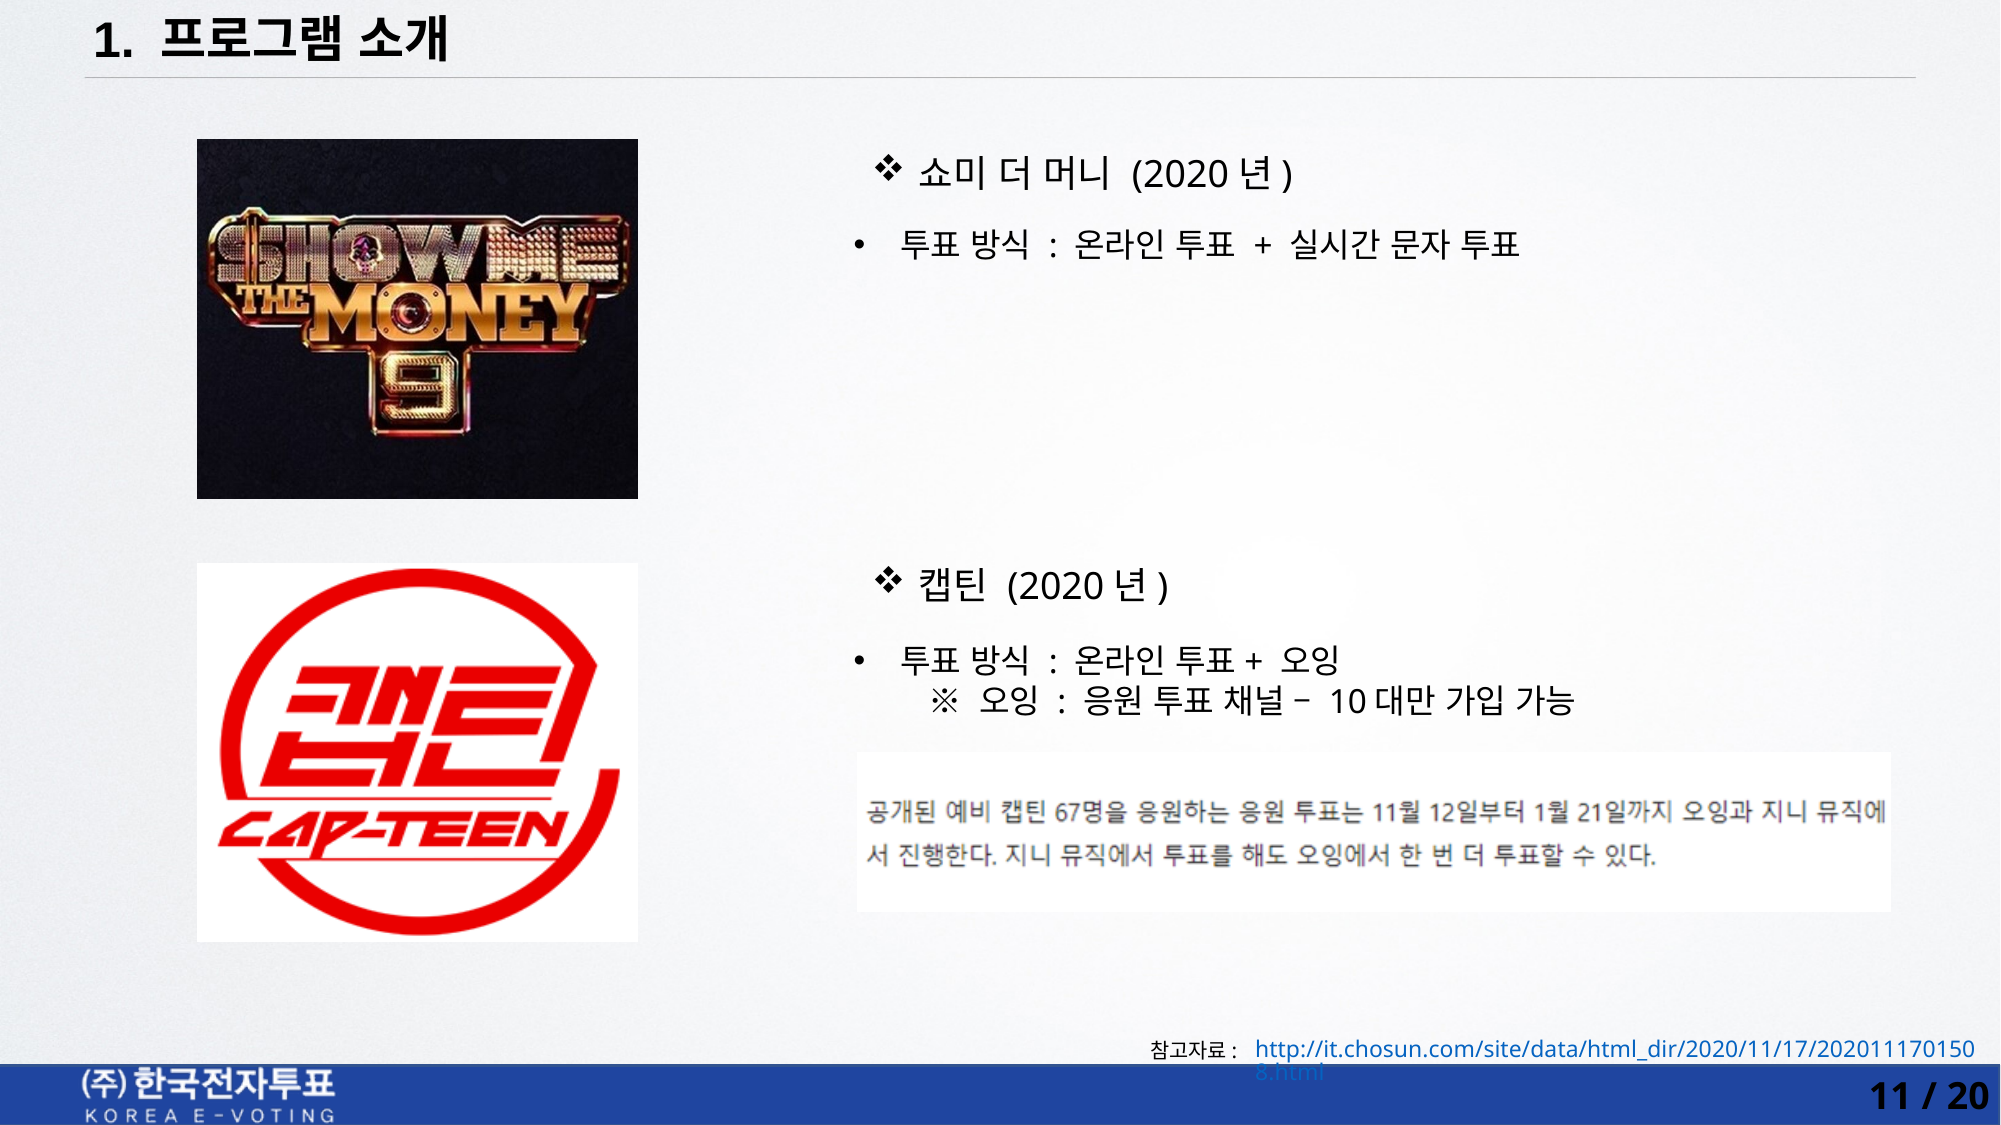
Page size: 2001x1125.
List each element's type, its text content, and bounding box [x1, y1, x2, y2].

text_box 투표 방식 : 온라인 투표+ 오잉 ※ 오잉 : 응원 투표 채널 – 10대만 가입 가능 [838, 592, 1886, 728]
picture [73, 1065, 345, 1125]
picture [0, 0, 2001, 1125]
text_box 11 / 20 [1854, 1064, 2000, 1125]
text_box http://it.chosun.com/site/data/html_dir/2020/11/17/2020111701508.html [1240, 1027, 2000, 1074]
text_box 쇼미 더 머니 (2020년) [857, 143, 1483, 177]
text_box 캡틴 (2020년) [857, 554, 1483, 592]
text_box 1. 프로그램 소개 [78, 0, 466, 75]
text_box 참고자료: [1135, 1028, 1299, 1071]
text_box 투표 방식 : 온라인 투표 + 실시간 문자 투표 [838, 177, 1886, 272]
